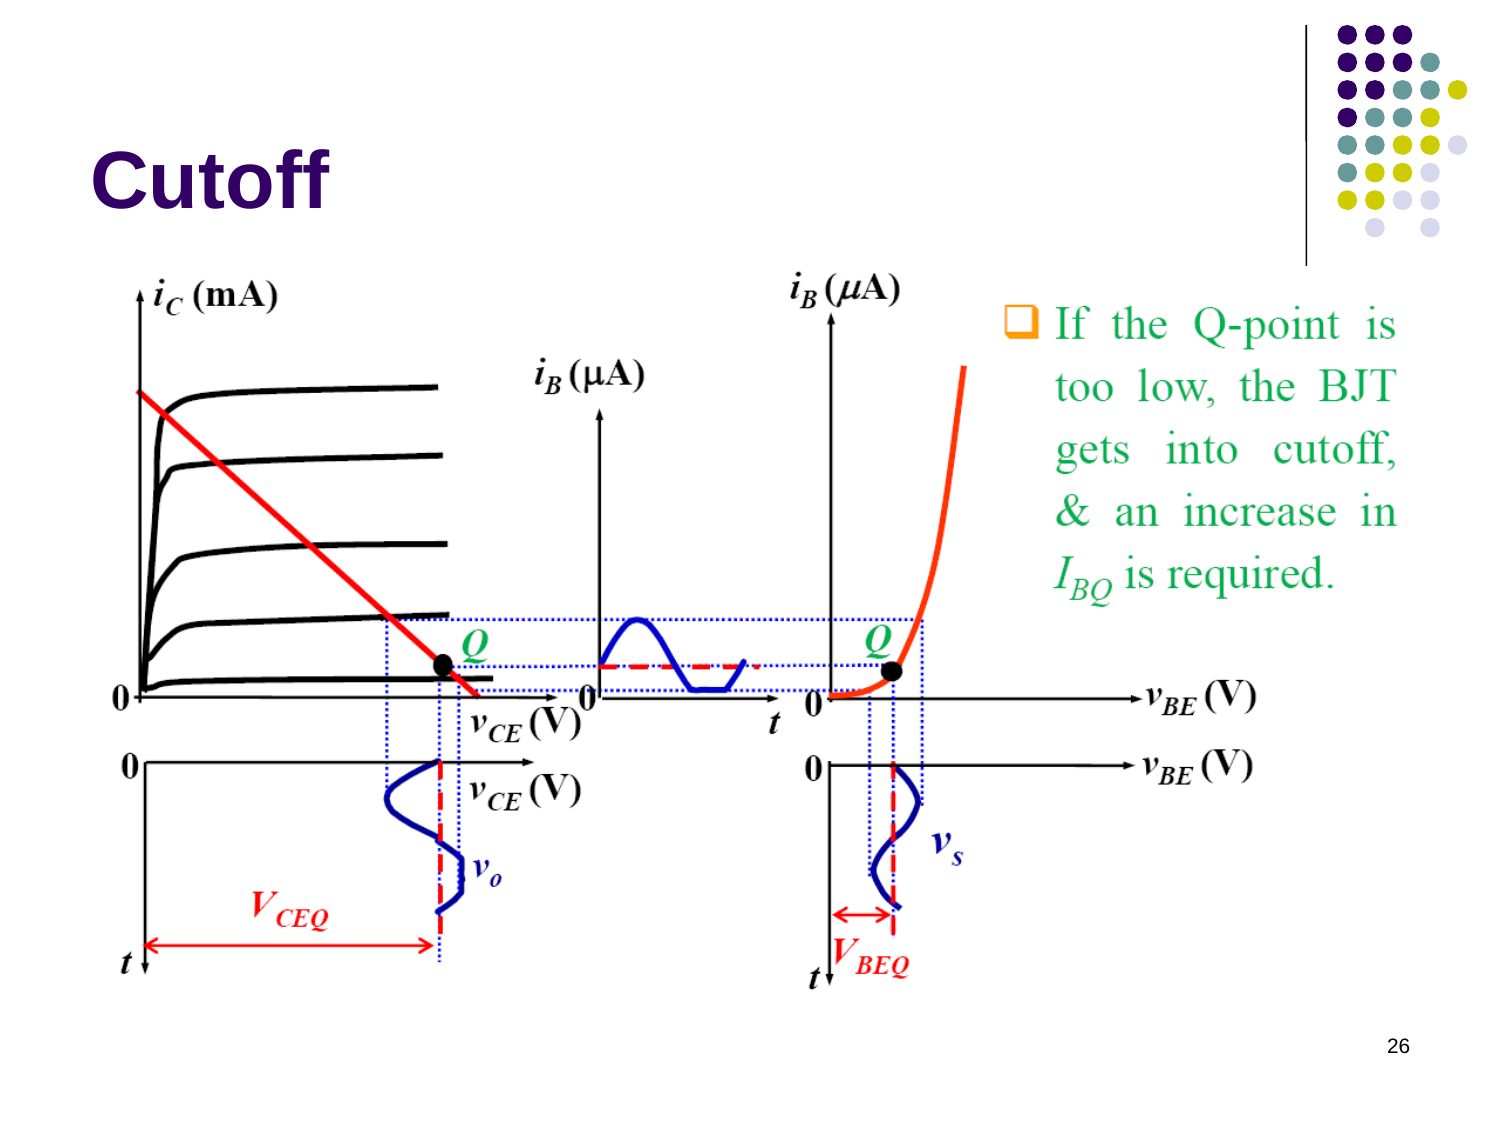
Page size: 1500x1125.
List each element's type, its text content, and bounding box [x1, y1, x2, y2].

title Cutoff [74, 19, 1313, 233]
slide_number 26 [1074, 1024, 1426, 1101]
picture [90, 266, 1410, 1013]
